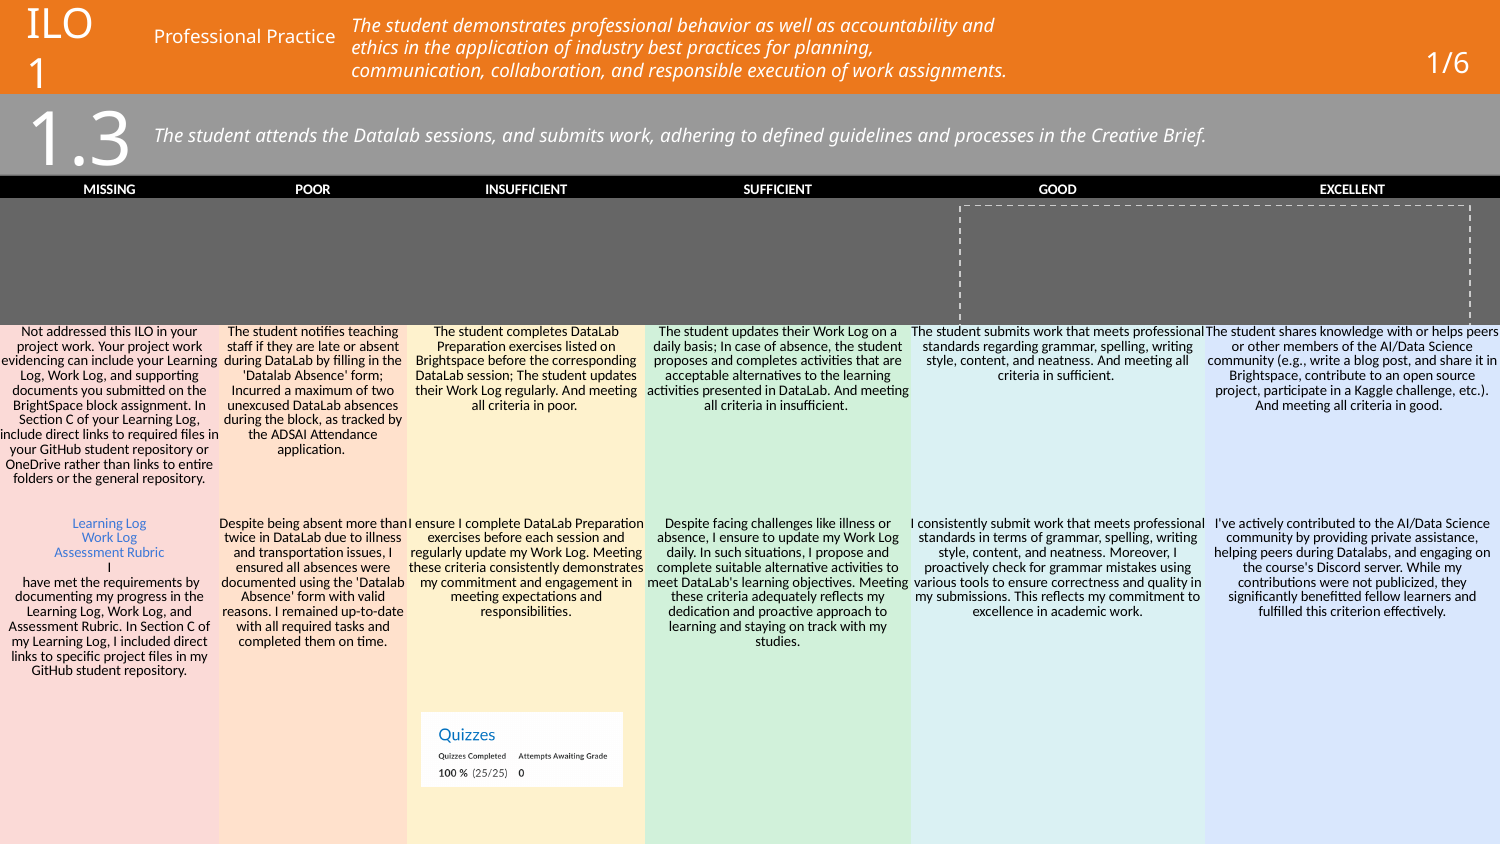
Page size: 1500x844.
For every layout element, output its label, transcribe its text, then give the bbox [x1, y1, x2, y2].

title The student attends the Datalab sessions, and submits work, adhering to defined guidelines and processes in the Creative Brief. [138, 94, 1339, 176]
table_header POOR [219, 176, 407, 198]
table_cell The student updates their Work Log on a daily basis; In case of absence, the student proposes and completes activities that are acceptable alternatives to the learning activities presented in DataLab. And meeting all criteria in insufficient. Despite facing challenges like illness or absence, I ensure to update my Work Log daily. In such situations, I propose and complete suitable alternative activities to meet DataLab's learning objectives. Meeting these criteria adequately reflects my dedication and proactive approach to learning and staying on track with my studies. [645, 325, 911, 844]
table_header GOOD [911, 176, 1205, 198]
table_header SUFFICIENT [645, 176, 911, 198]
table_header EXCELLENT [1205, 176, 1500, 198]
title Professional Practice [138, 0, 364, 95]
table_cell The student completes DataLab Preparation exercises listed on Brightspace before the corresponding DataLab session; The student updates their Work Log regularly. And meeting all criteria in poor. I ensure I complete DataLab Preparation exercises before each session and regularly update my Work Log. Meeting these criteria consistently demonstrates my commitment and engagement in meeting expectations and responsibilities. [407, 325, 645, 844]
table_cell The student submits work that meets professional standards regarding grammar, spelling, writing style, content, and neatness. And meeting all criteria in sufficient. I consistently submit work that meets professional standards in terms of grammar, spelling, writing style, content, and neatness. Moreover, I proactively check for grammar mistakes using various tools to ensure correctness and quality in my submissions. This reflects my commitment to excellence in academic work. [911, 325, 1205, 844]
table_cell [0, 198, 1500, 325]
table_cell The student shares knowledge with or helps peers or other members of the AI/Data Science community (e.g., write a blog post, and share it in Brightspace, contribute to an open source project, participate in a Kaggle challenge, etc.). And meeting all criteria in good. I've actively contributed to the AI/Data Science community by providing private assistance, helping peers during Datalabs, and engaging on the course's Discord server. While my contributions were not publicized, they significantly benefitted fellow learners and fulfilled this criterion effectively. [1205, 325, 1500, 844]
picture [420, 711, 624, 787]
table_cell Not addressed this ILO in your project work. Your project work evidencing can include your Learning Log, Work Log, and supporting documents you submitted on the BrightSpace block assignment. In Section C of your Learning Log, include direct links to required files in your GitHub student repository or OneDrive rather than links to entire folders or the general repository. Learning Log Work Log Assessment Rubric I have met the requirements by documenting my progress in the Learning Log, Work Log, and Assessment Rubric. In Section C of my Learning Log, I included direct links to specific project files in my GitHub student repository. [0, 325, 219, 844]
table_cell The student notifies teaching staff if they are late or absent during DataLab by filling in the 'Datalab Absence' form; Incurred a maximum of two unexcused DataLab absences during the block, as tracked by the ADSAI Attendance application. Despite being absent more than twice in DataLab due to illness and transportation issues, I ensured all absences were documented using the 'Datalab Absence' form with valid reasons. I remained up-to-date with all required tasks and completed them on time. [219, 325, 407, 844]
title 1.3 [11, 94, 138, 176]
table_header MISSING [0, 176, 219, 198]
title ILO 1 [11, 0, 138, 94]
title The student demonstrates professional behavior as well as accountability and ethics in the application of industry best practices for planning, communication, collaboration, and responsible execution of work assignments. [364, 0, 1027, 94]
table_header INSUFFICIENT [407, 176, 645, 198]
title 1/6 [1159, 0, 1485, 95]
